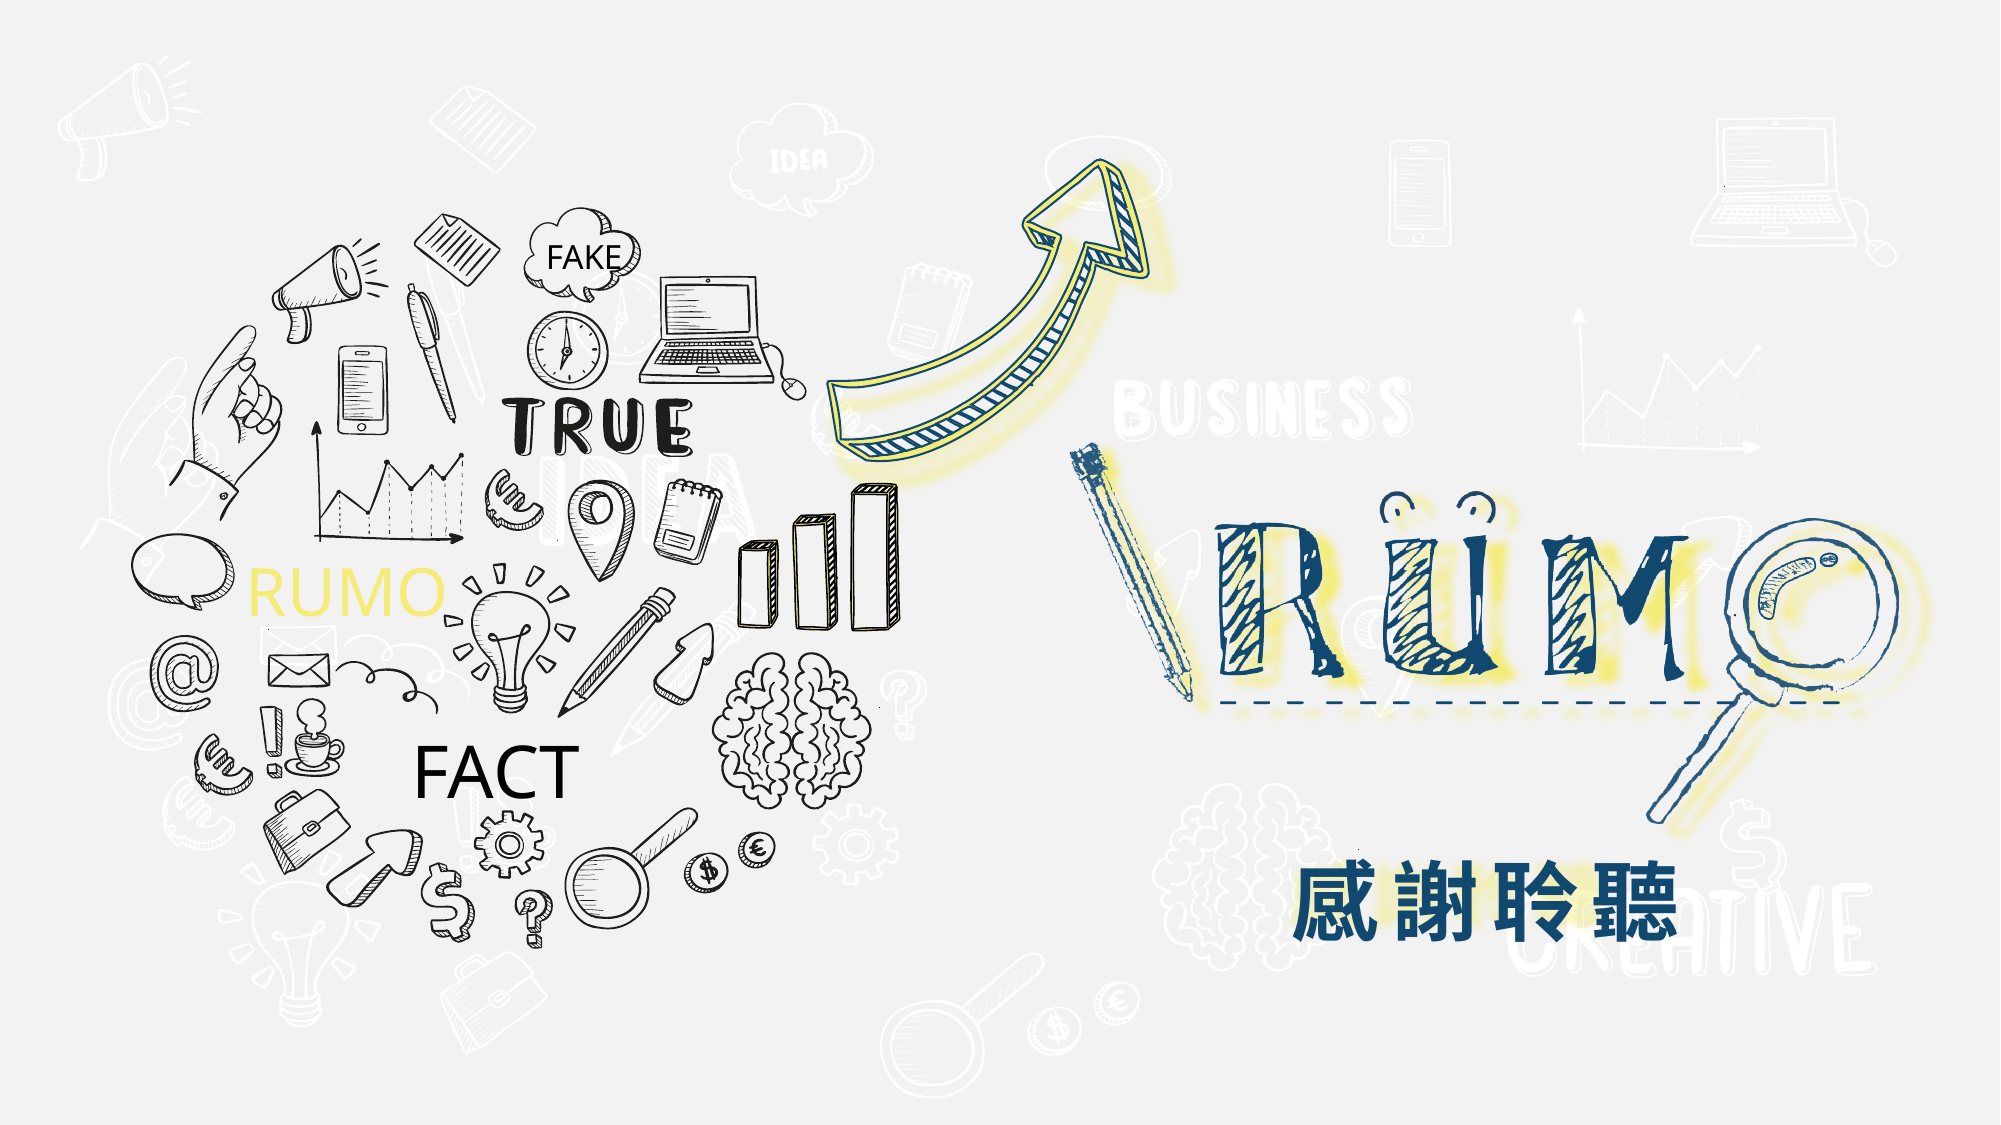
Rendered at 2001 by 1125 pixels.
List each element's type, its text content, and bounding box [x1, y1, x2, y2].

picture [754, 426, 2000, 864]
text_box 感謝聆聽 [1291, 882, 1704, 952]
text_box [900, 158, 1150, 426]
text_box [128, 205, 900, 949]
